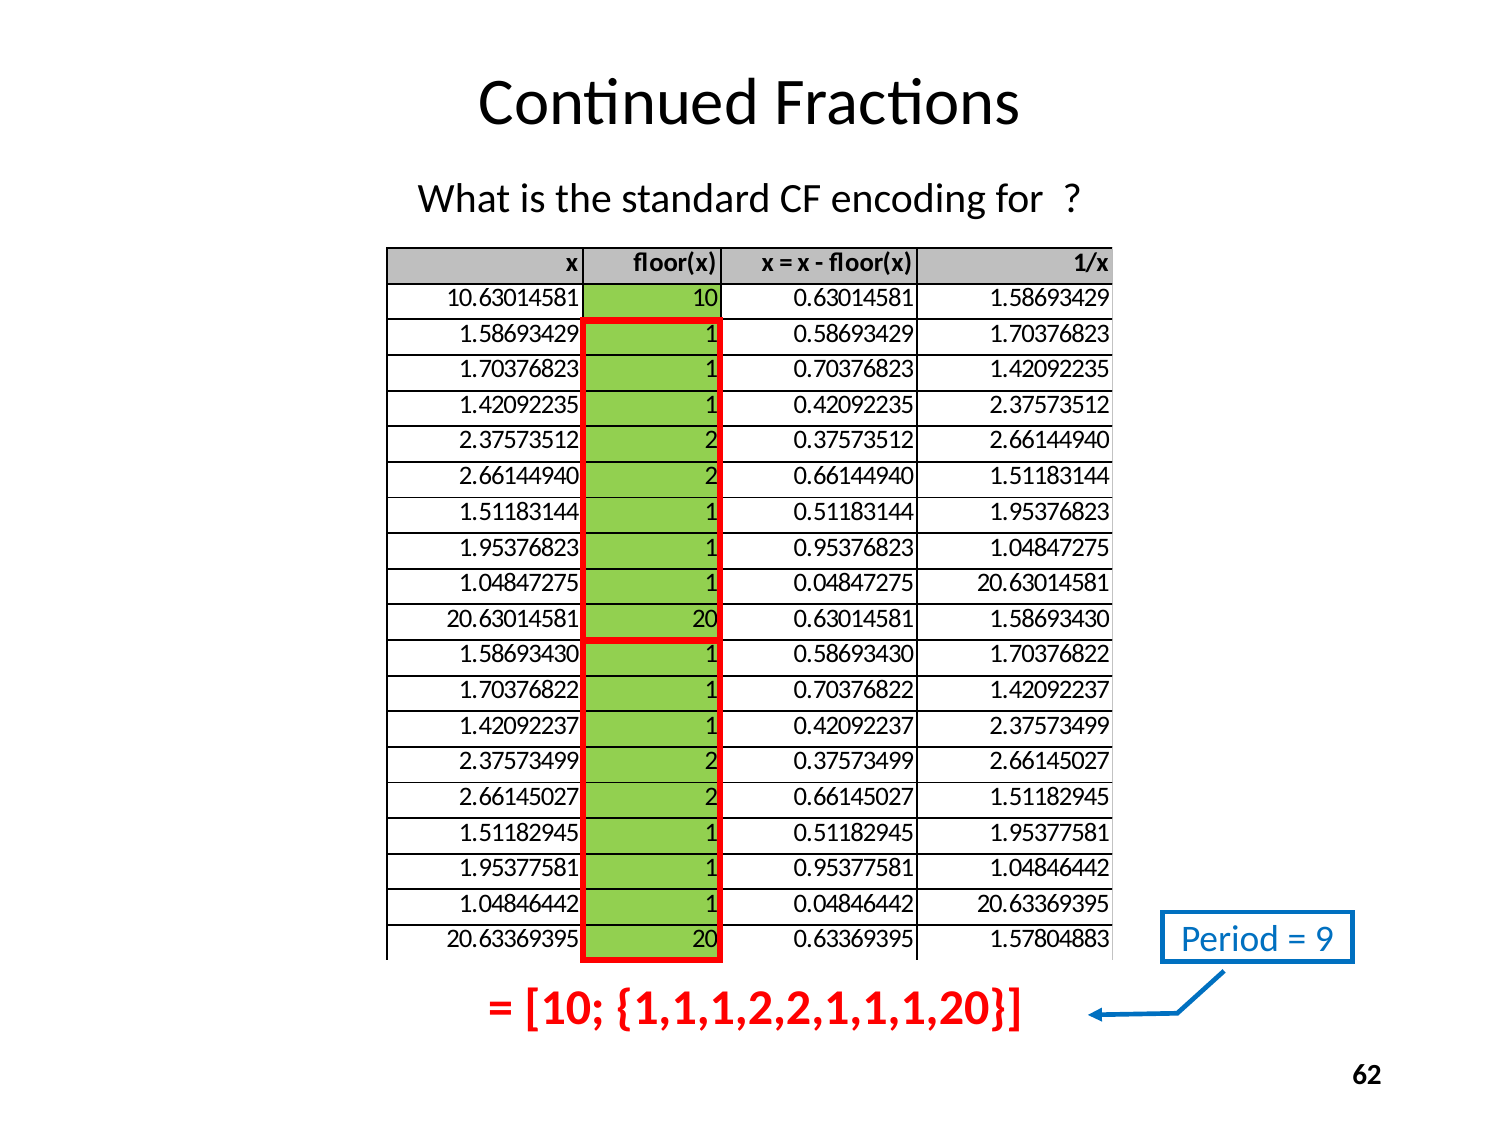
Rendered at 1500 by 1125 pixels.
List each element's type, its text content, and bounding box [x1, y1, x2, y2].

text_box Period = 9 [1087, 970, 1225, 1021]
picture [385, 247, 1114, 962]
text_box Period = 9 [1162, 911, 1353, 963]
slide_number 62 [1059, 1042, 1397, 1103]
text_box Continued Fractions [103, 59, 1397, 164]
